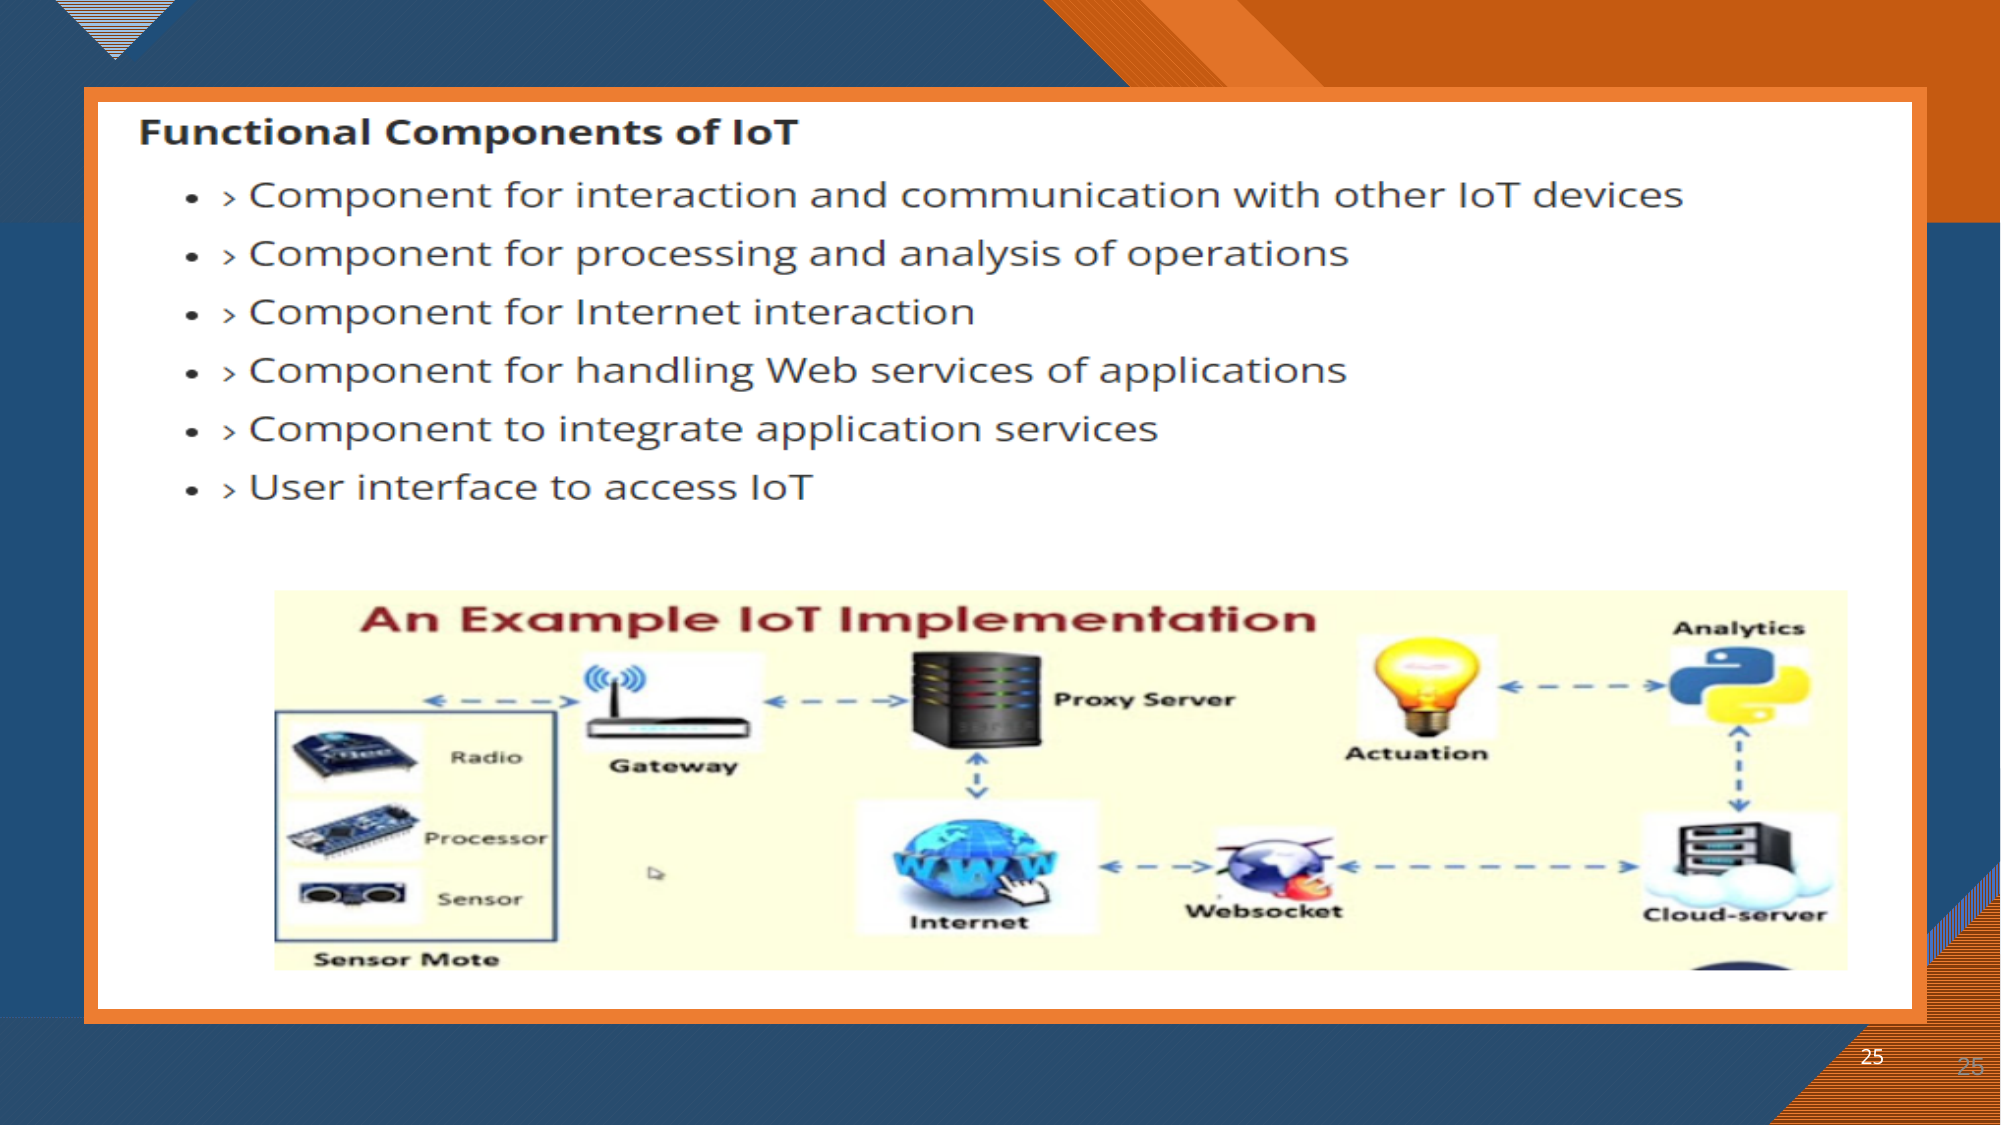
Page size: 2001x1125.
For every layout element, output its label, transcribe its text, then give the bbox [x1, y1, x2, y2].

slide_number 25 [1933, 1035, 2000, 1096]
picture [98, 101, 1913, 1010]
